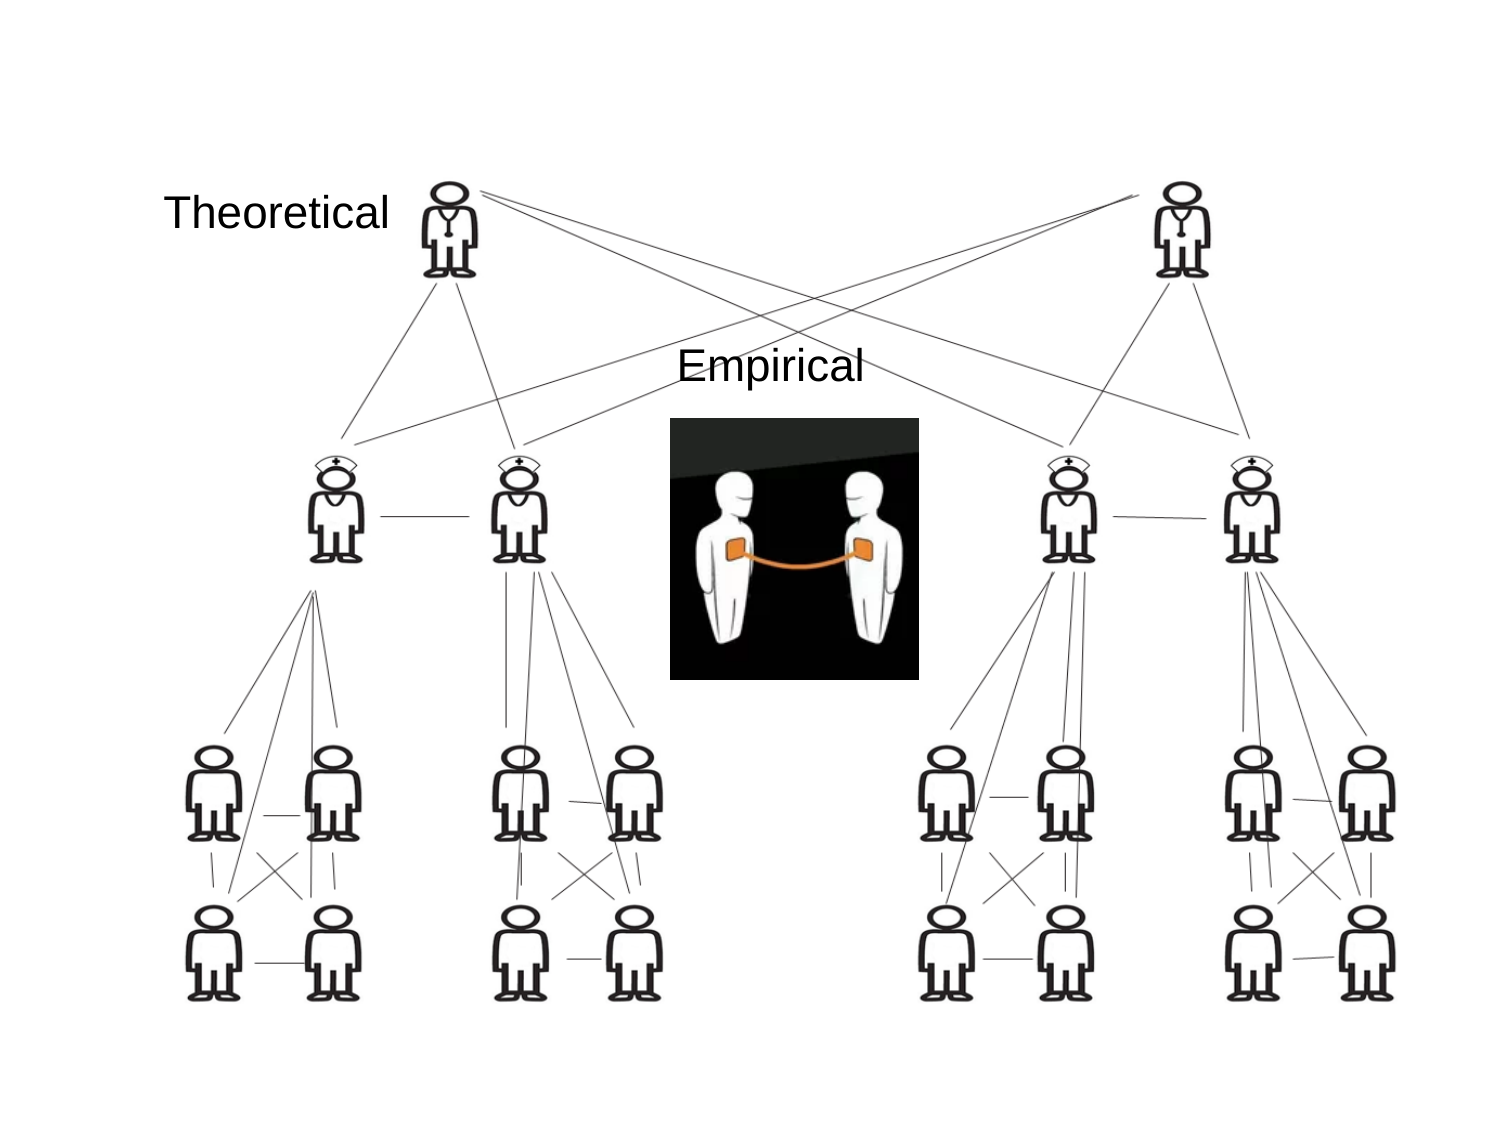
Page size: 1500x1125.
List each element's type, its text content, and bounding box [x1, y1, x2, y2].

text_box Theoretical [150, 175, 170, 244]
picture [175, 171, 1416, 1018]
